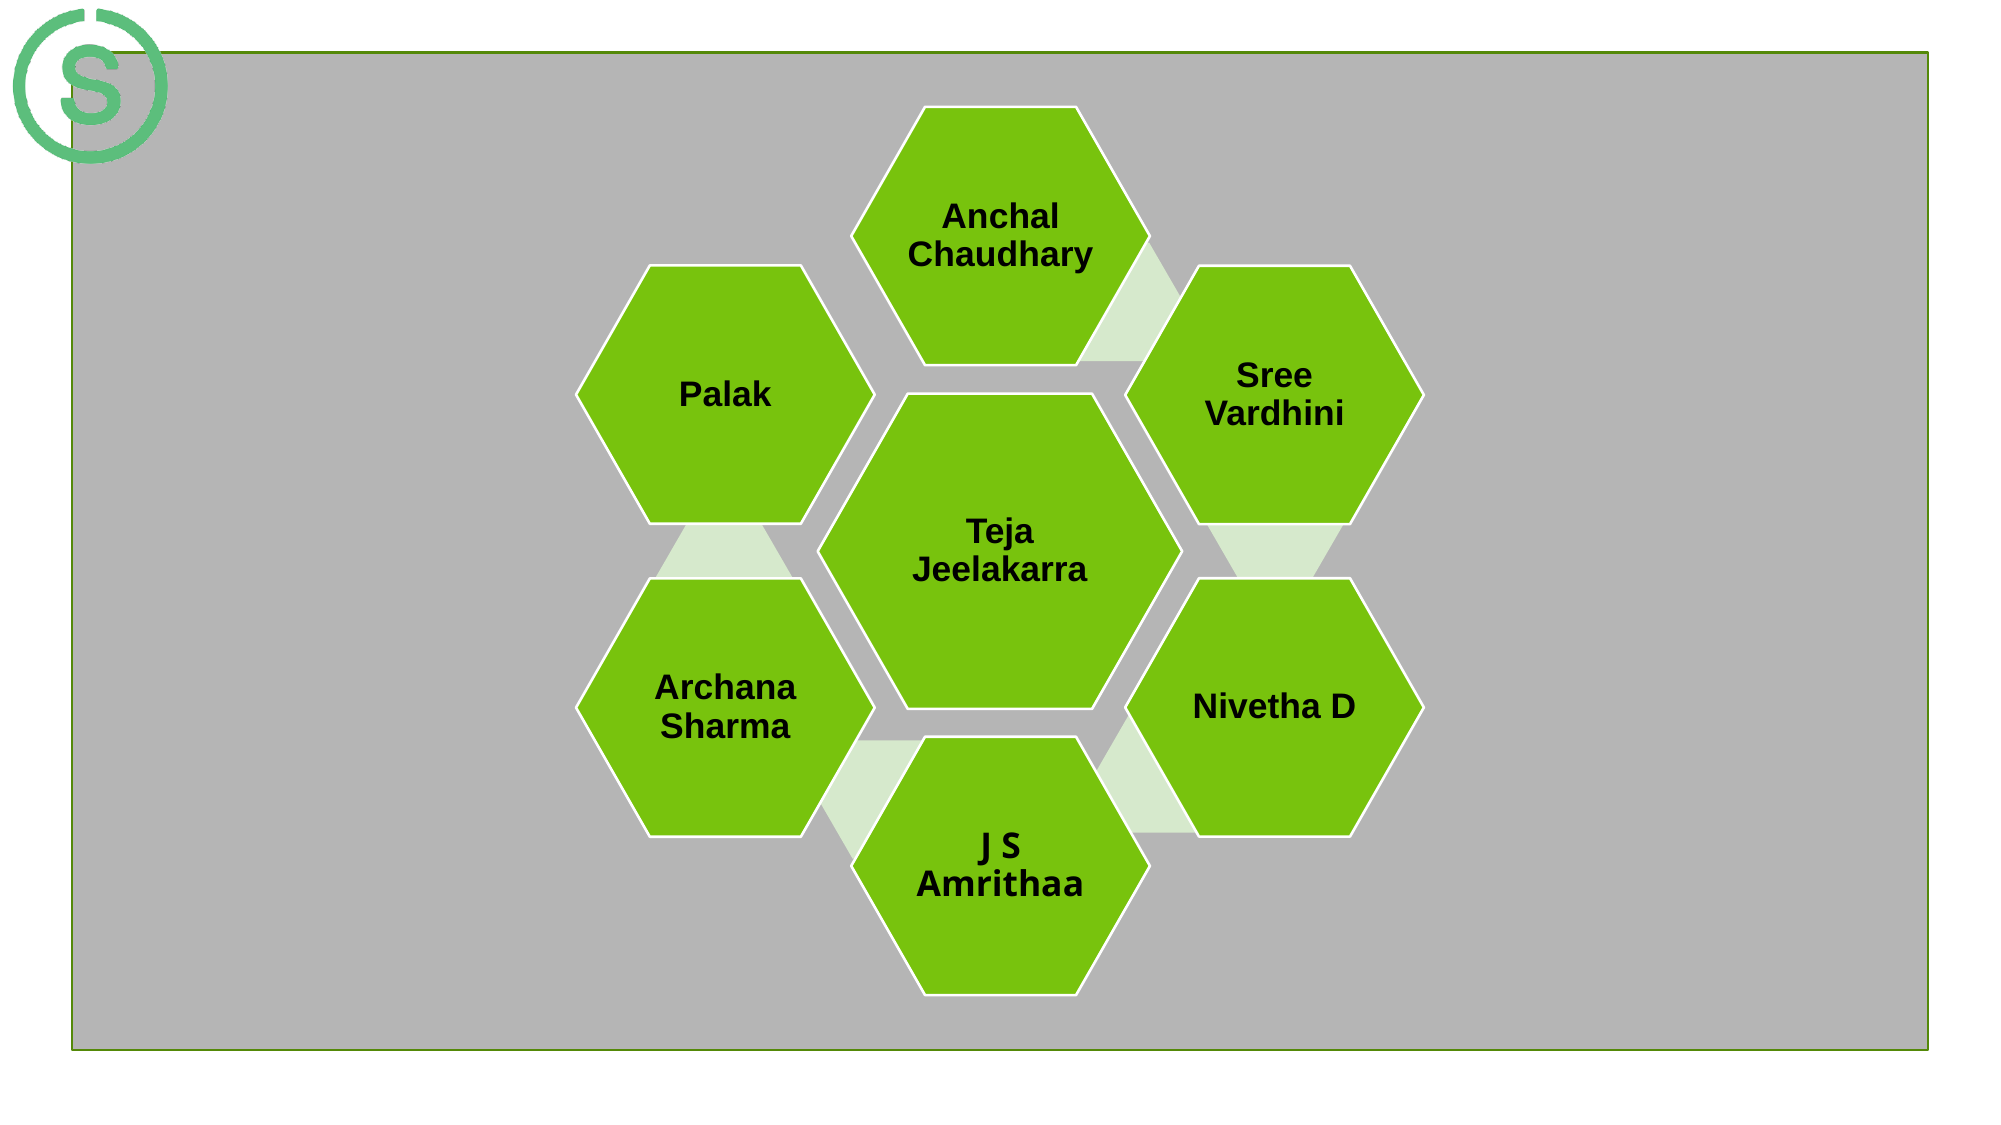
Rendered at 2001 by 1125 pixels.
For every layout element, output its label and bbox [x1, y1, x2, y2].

picture [11, 8, 168, 164]
text_box [332, 106, 1667, 996]
text_box [71, 51, 1929, 1051]
